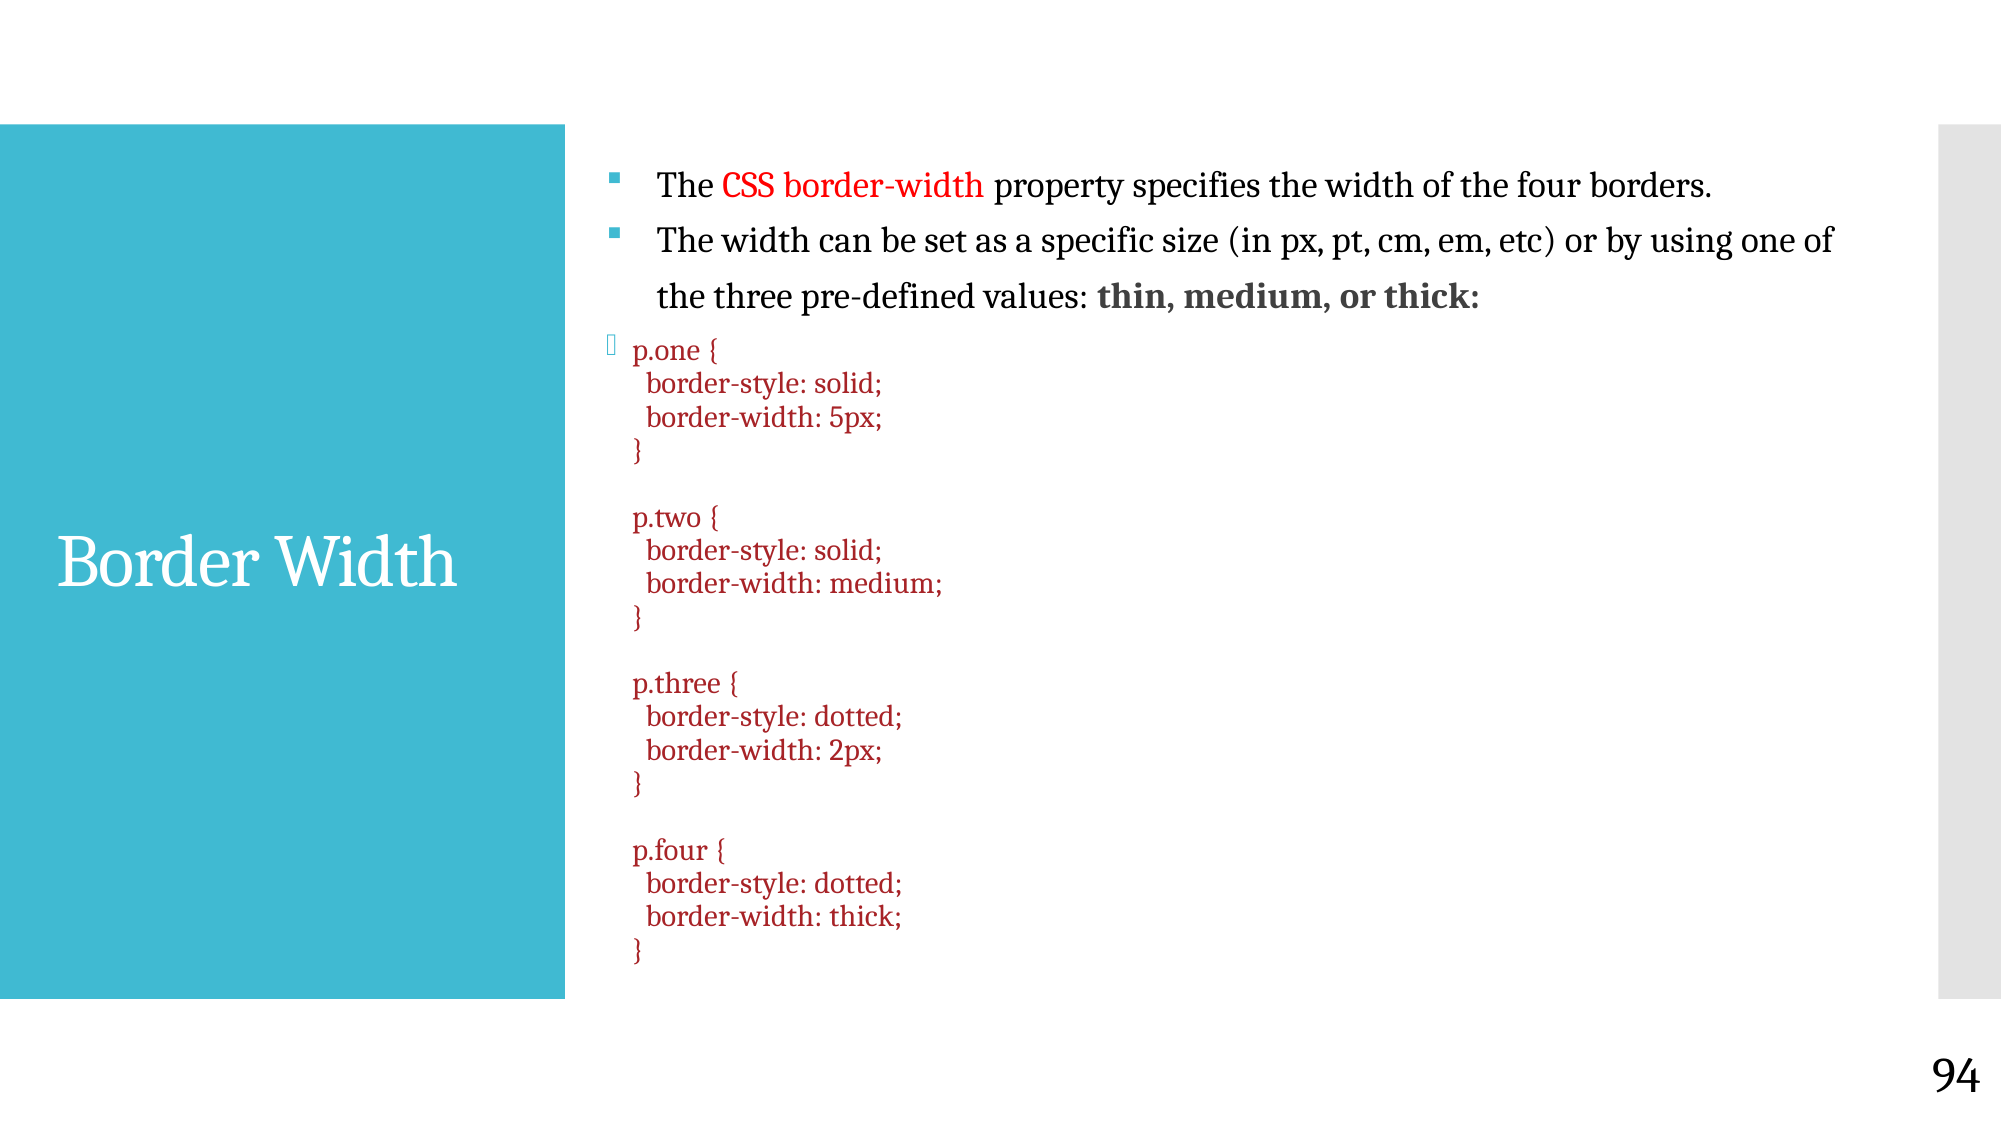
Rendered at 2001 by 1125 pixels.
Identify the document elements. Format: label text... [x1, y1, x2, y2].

slide_number 94 [1744, 1042, 1996, 1103]
title Border Width [41, 184, 525, 940]
list The CSS border-width property specifies the width of the four borders. The width can be set as a specific size (in px, pt, cm, em, etc) or by using one of the three pre-defined values: thin, medium, or thick: p.one { border-style: solid; border-width: 5px; } p.two { border-style: solid; border-width: medium; } p.three { border-style: dotted; border-width: 2px; } p.four { border-style: dotted; border-width: thick; } [591, 141, 1906, 982]
